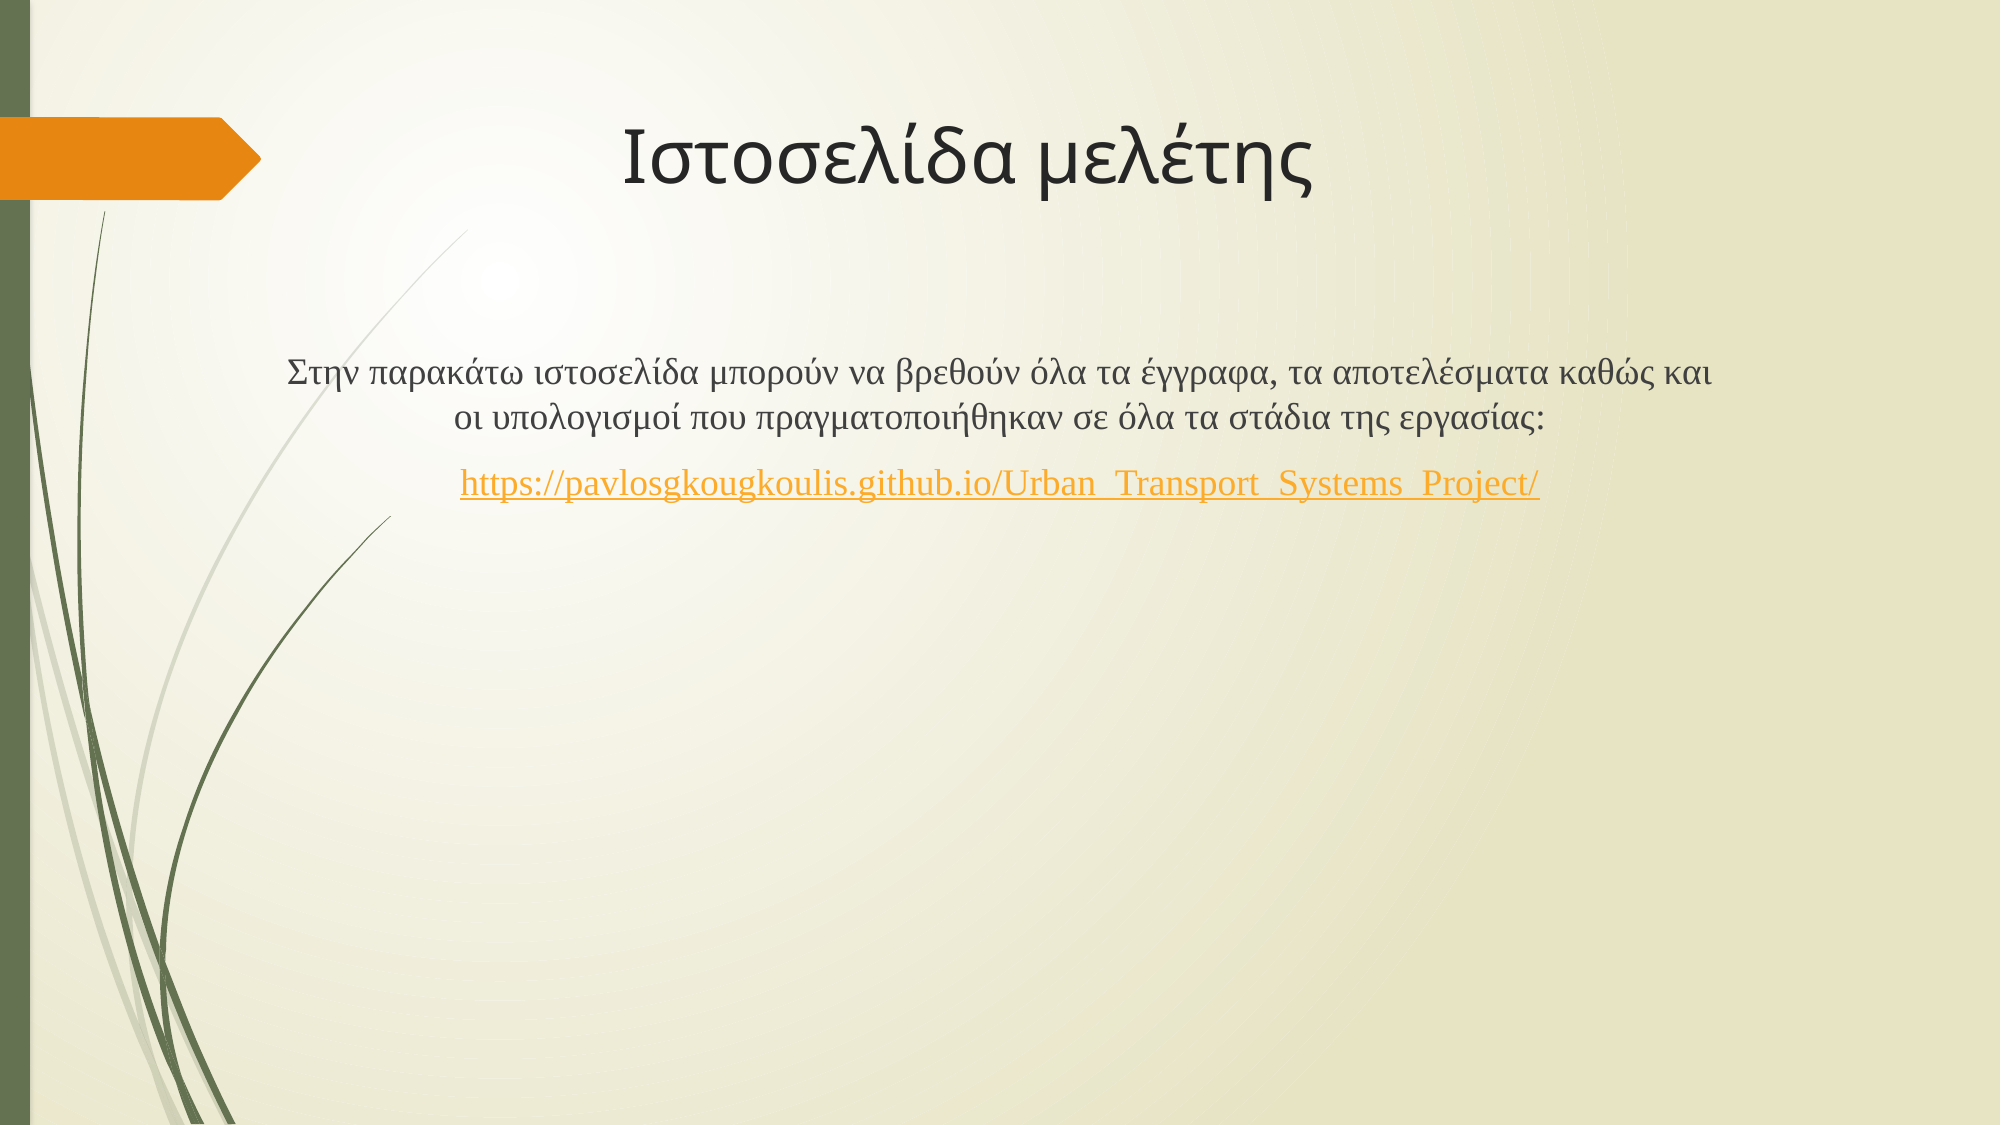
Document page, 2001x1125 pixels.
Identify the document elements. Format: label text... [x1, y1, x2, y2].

title Ιστοσελίδα μελέτης [607, 100, 1393, 217]
list Στην παρακάτω ιστοσελίδα μπορούν να βρεθούν όλα τα έγγραφα, τα αποτελέσματα καθώς και οι υπολογισμοί που πραγματοποιήθηκαν σε όλα τα στάδια της εργασίας: https://pavlosgkougkoulis.github.io/Urban_Transport_Systems_Project/ [268, 339, 1732, 605]
